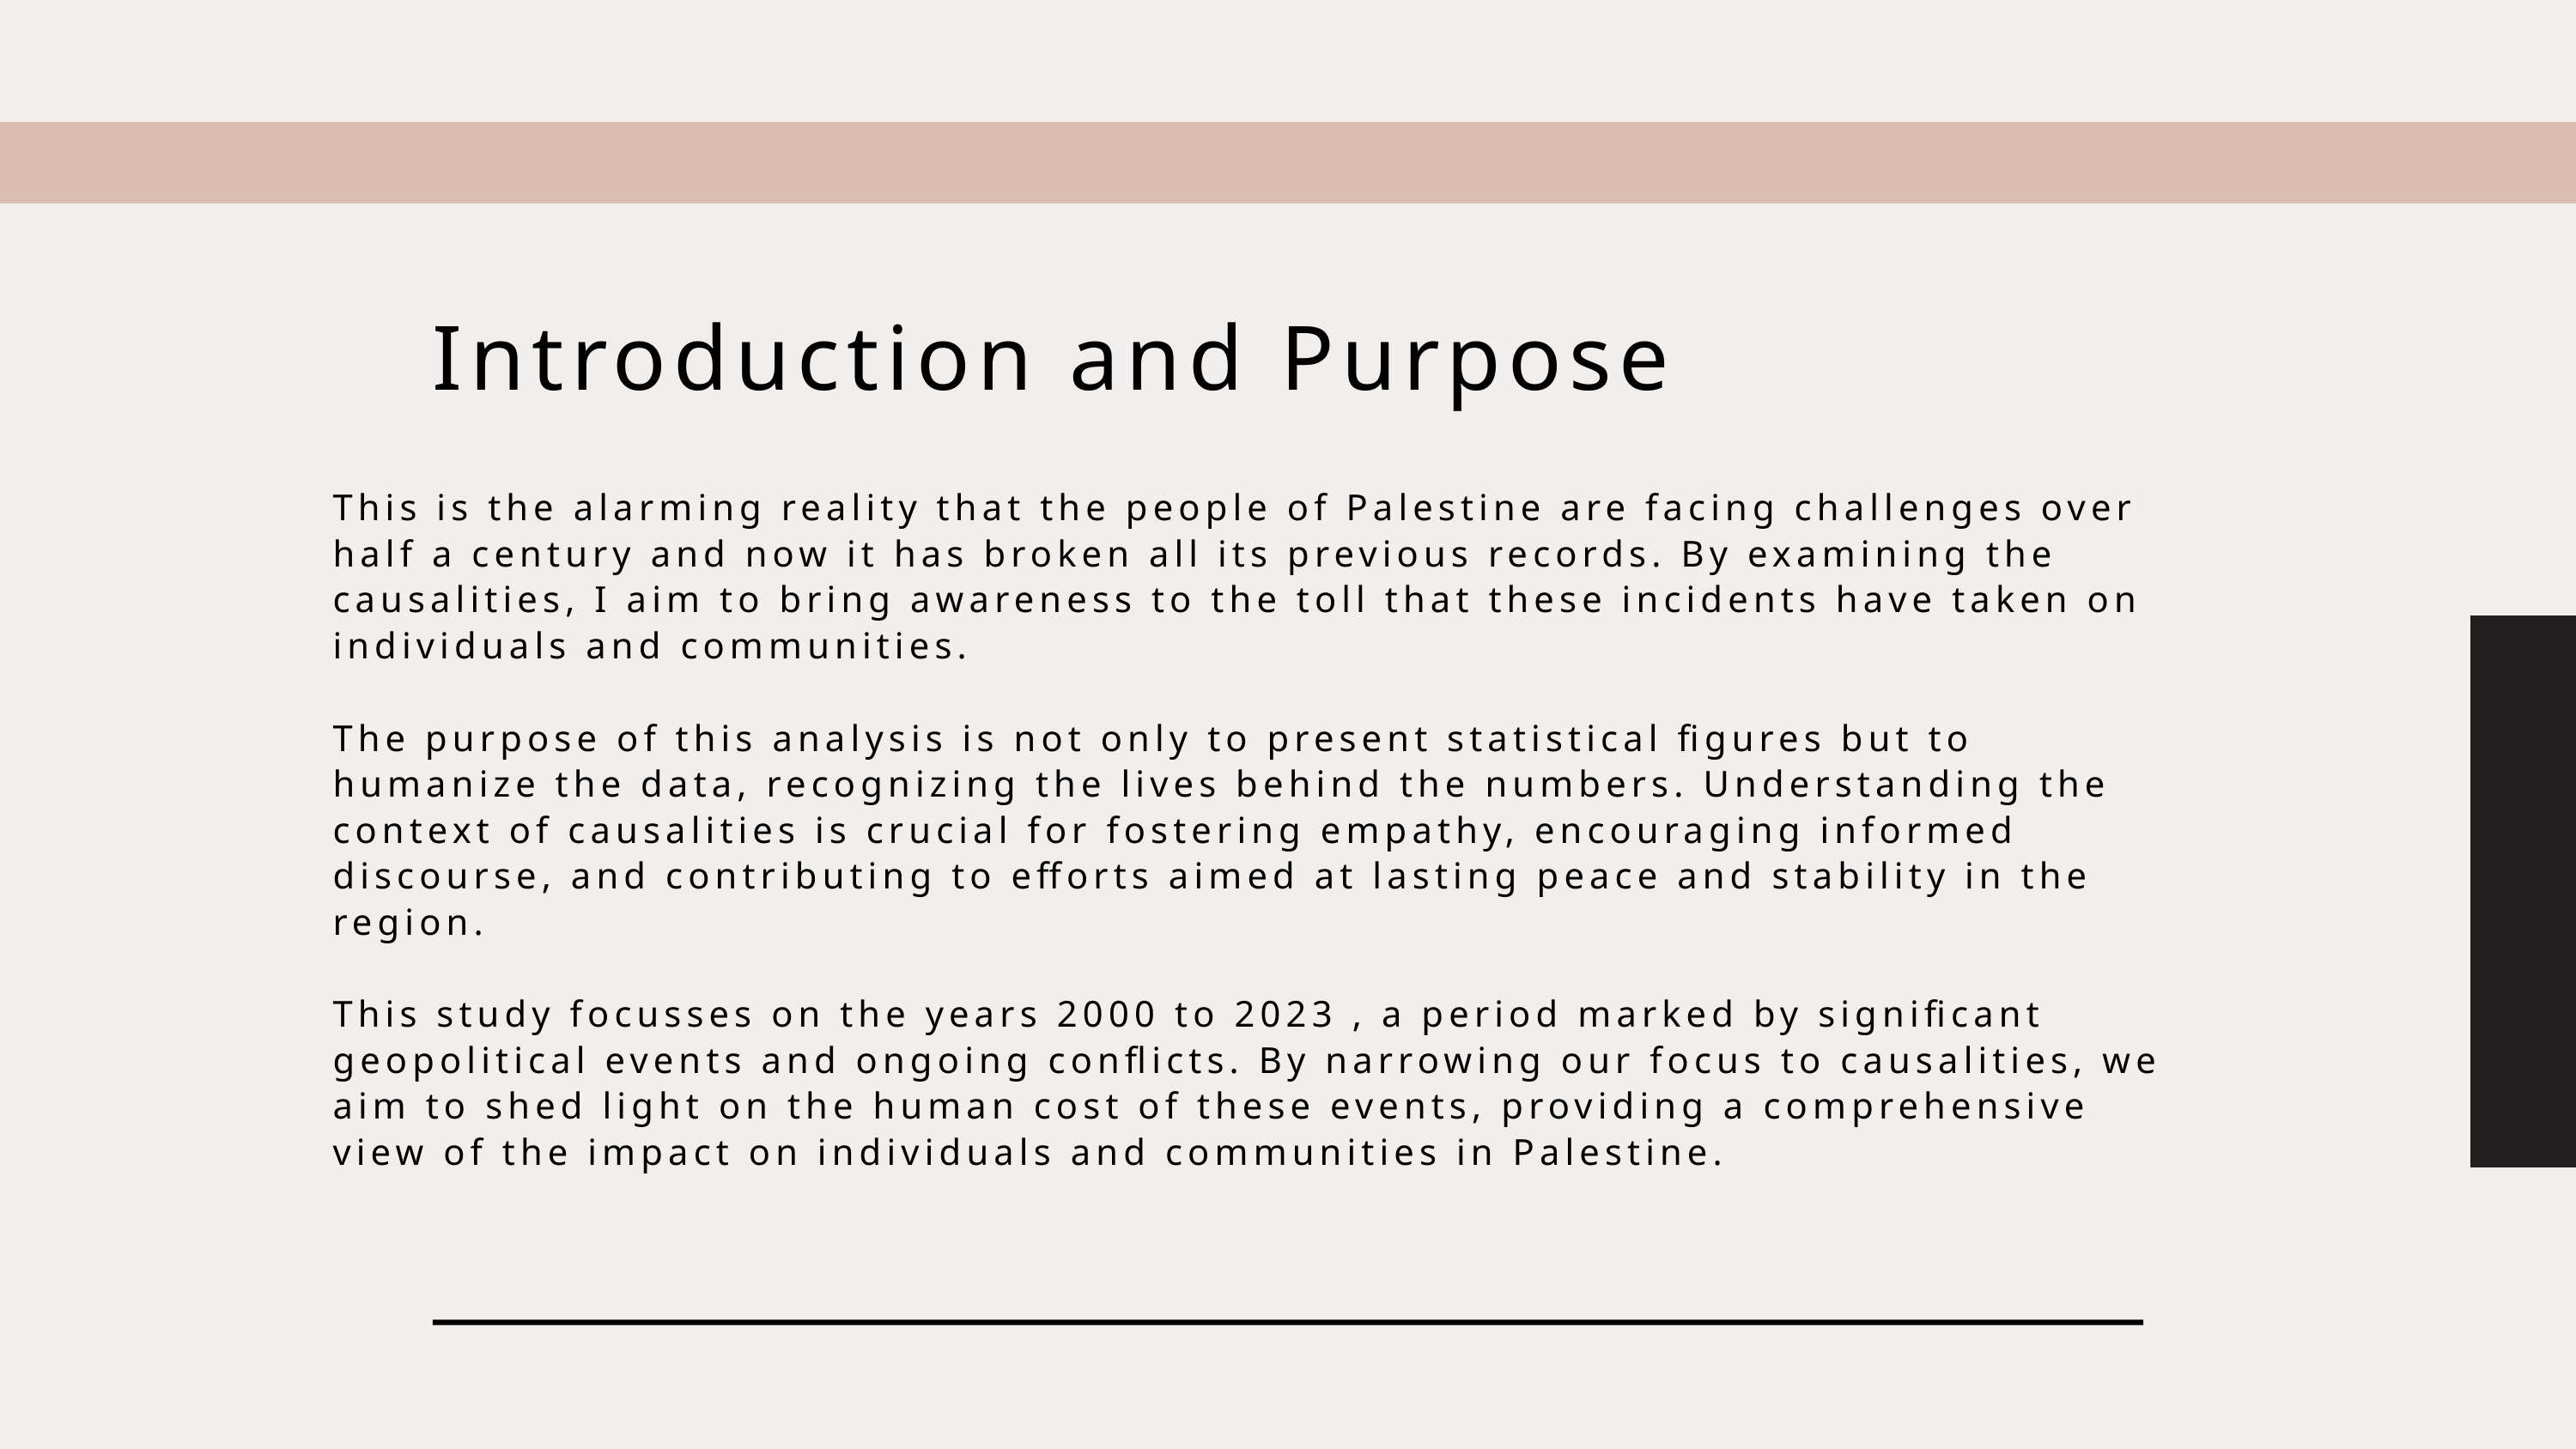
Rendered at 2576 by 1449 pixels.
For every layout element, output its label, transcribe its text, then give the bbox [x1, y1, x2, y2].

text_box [0, 121, 2576, 203]
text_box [2470, 615, 2576, 1168]
text_box [458, 761, 2208, 851]
text_box Introduction and Purpose [432, 283, 2144, 409]
text_box This is the alarming reality that the people of Palestine are facing challenges over half a century and now it has broken all its previous records. By examining the causalities, I aim to bring awareness to the toll that these incidents have taken on individuals and communities. The purpose of this analysis is not only to present statistical figures but to humanize the data, recognizing the lives behind the numbers. Understanding the context of causalities is crucial for fostering empathy, encouraging informed discourse, and contributing to efforts aimed at lasting peace and stability in the region. This study focusses on the years 2000 to 2023 , a period marked by significant geopolitical events and ongoing conflicts. By narrowing our focus to causalities, we aim to shed light on the human cost of these events, providing a comprehensive view of the impact on individuals and communities in Palestine. [332, 482, 2190, 1265]
